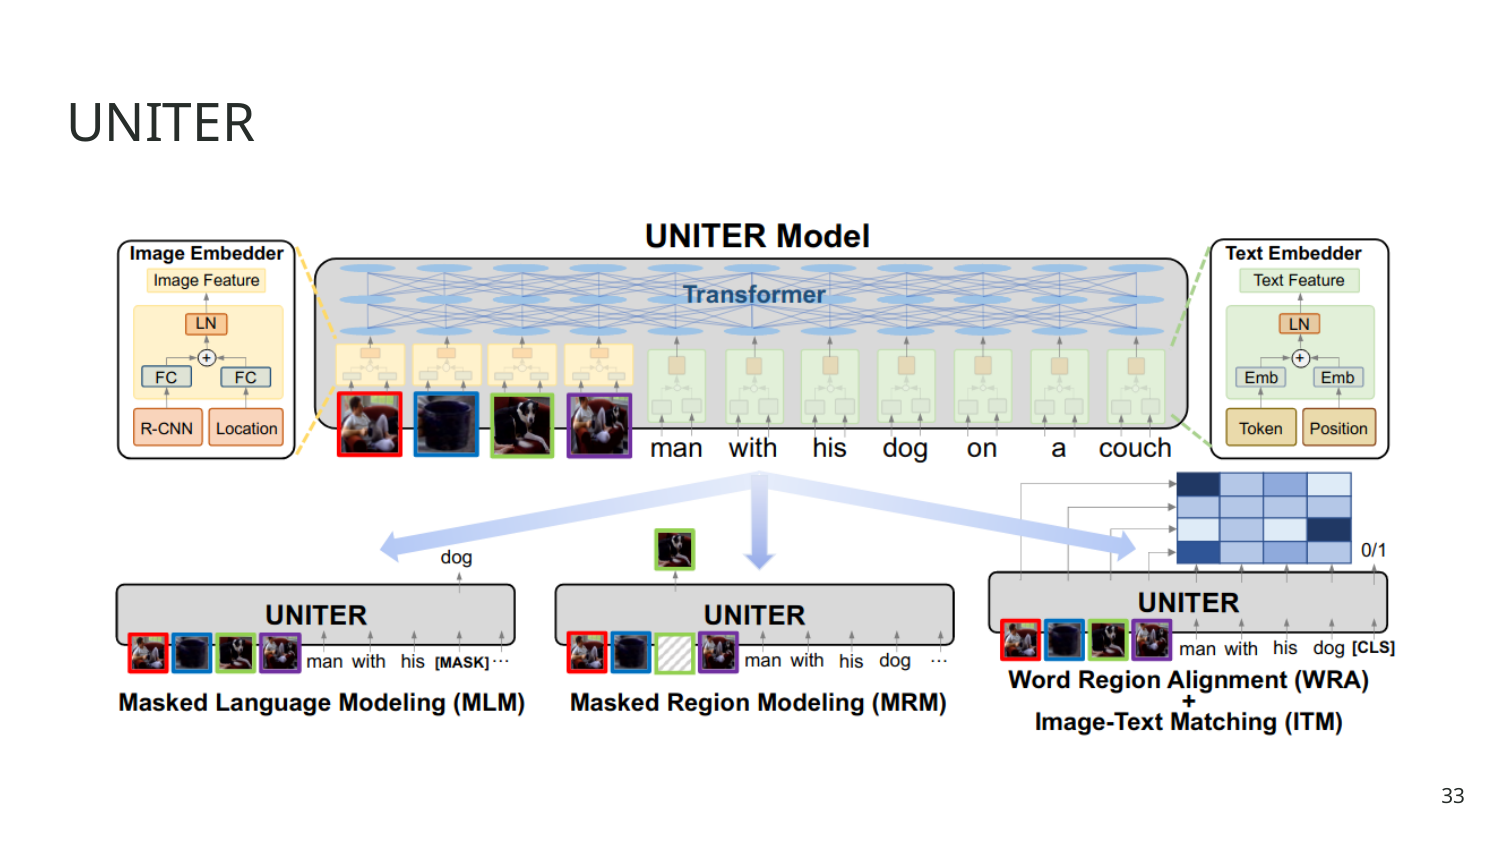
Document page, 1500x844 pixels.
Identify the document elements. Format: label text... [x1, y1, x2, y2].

picture [79, 177, 1421, 755]
slide_number ‹#› [1389, 764, 1480, 830]
title UNITER [51, 72, 1449, 167]
